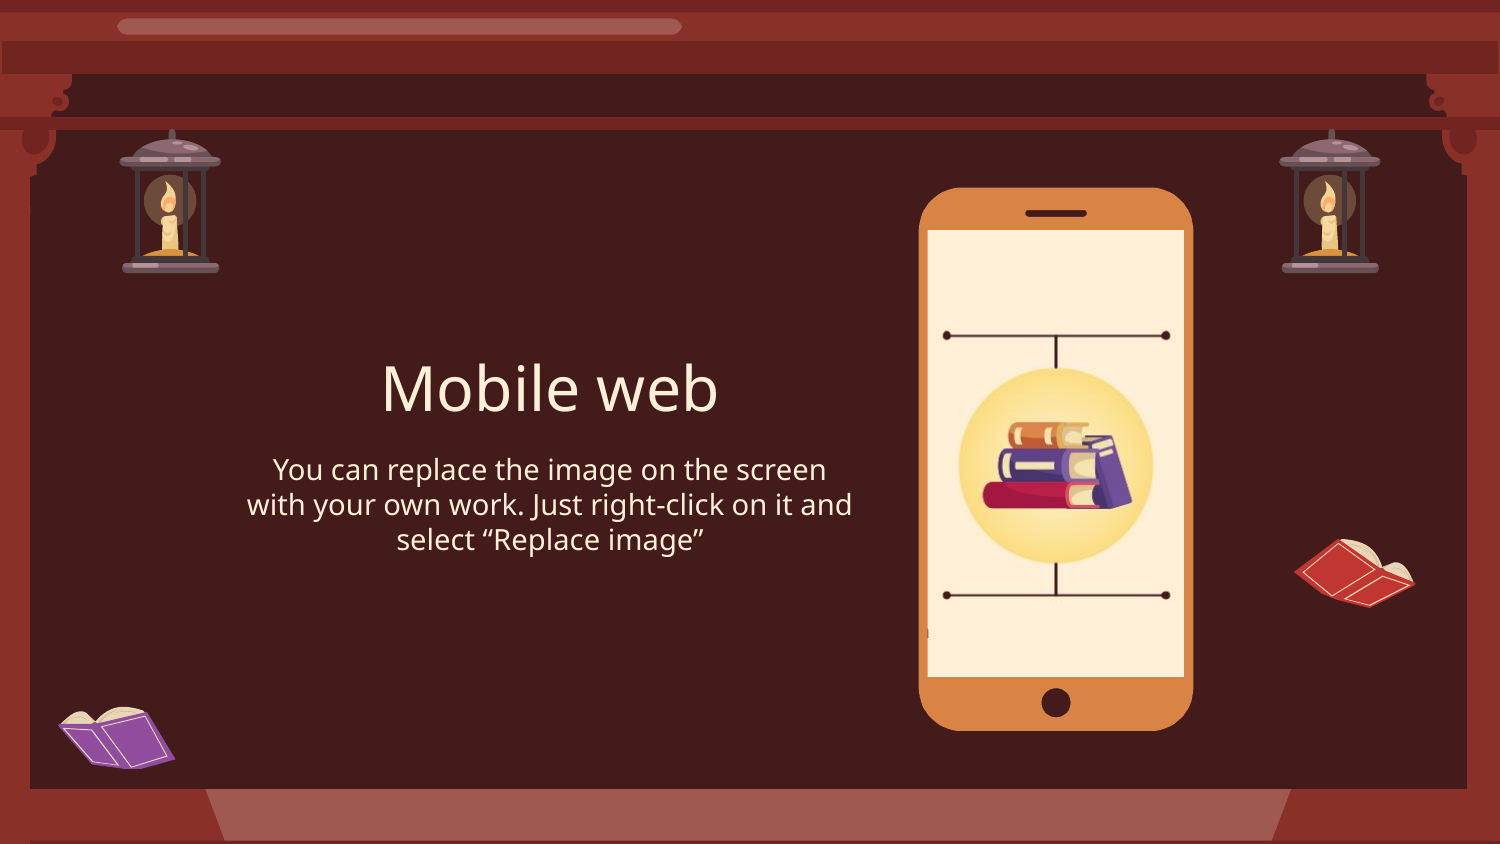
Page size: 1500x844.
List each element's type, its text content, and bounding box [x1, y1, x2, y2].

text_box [1297, 542, 1416, 606]
picture [927, 230, 1185, 677]
title Mobile web [231, 333, 869, 434]
text_box [0, 116, 1500, 130]
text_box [58, 706, 176, 770]
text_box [116, 128, 224, 274]
subtitle You can replace the image on the screen with your own work. Just right-click on it and select “Replace image” [231, 434, 869, 574]
text_box [918, 187, 1194, 731]
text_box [1276, 128, 1384, 274]
